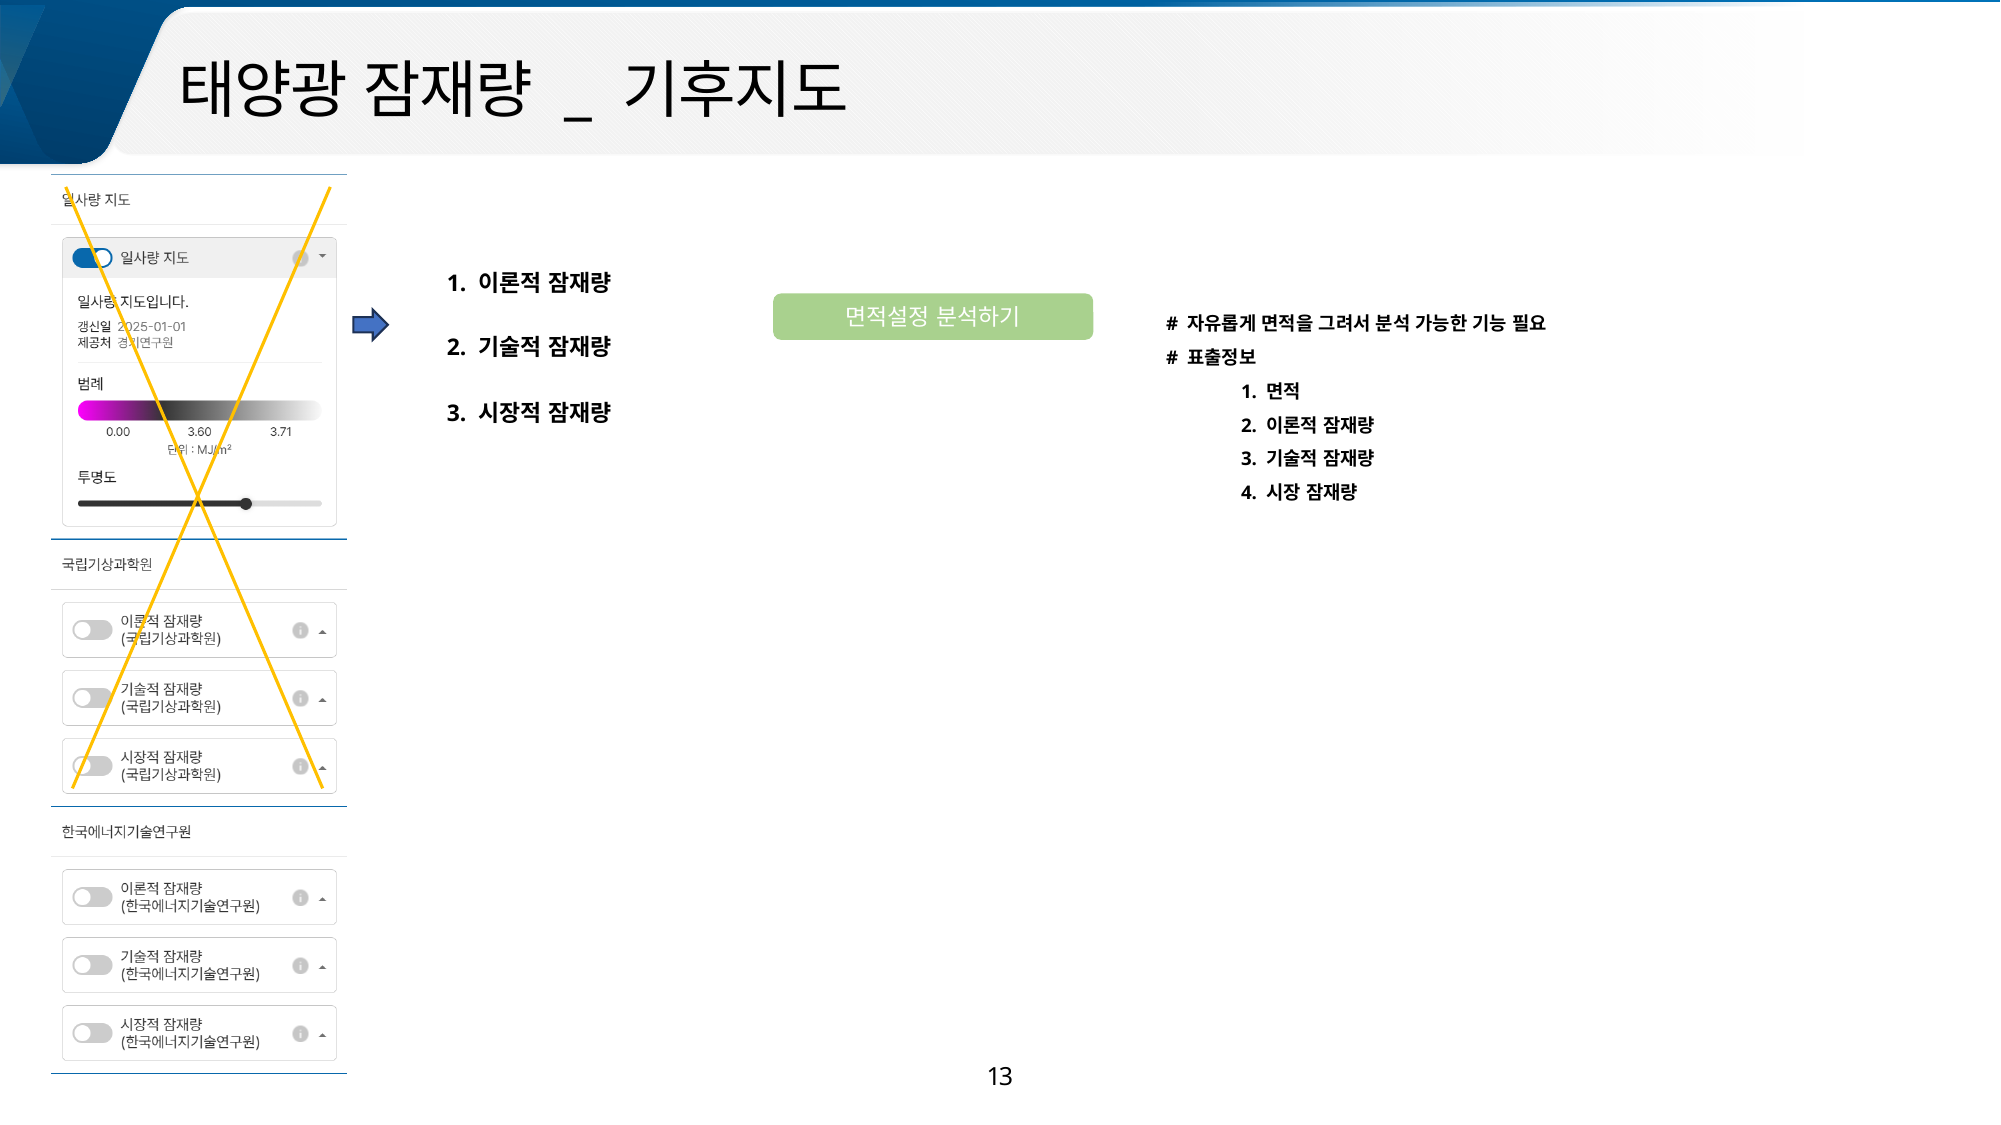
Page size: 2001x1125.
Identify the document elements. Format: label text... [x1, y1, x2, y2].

text_box # 자유롭게 면적을 그려서 분석 가능한 기능 필요 # 표출정보 1. 면적 2. 이론적 잠재량 3. 기술적 잠재량 4. 시장 잠재량 [1151, 293, 1686, 511]
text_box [65, 186, 323, 789]
picture [50, 172, 347, 1085]
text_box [323, 186, 331, 789]
text_box 태양광 잠재량 _ 기후지도 [178, 49, 1551, 125]
text_box 2. 기술적 잠재량 [432, 311, 830, 368]
text_box 3. 시장적 잠재량 [432, 377, 830, 434]
text_box 면적설정 분석하기 [772, 292, 1095, 341]
text_box [352, 307, 390, 343]
text_box 1. 이론적 잠재량 [432, 247, 830, 304]
